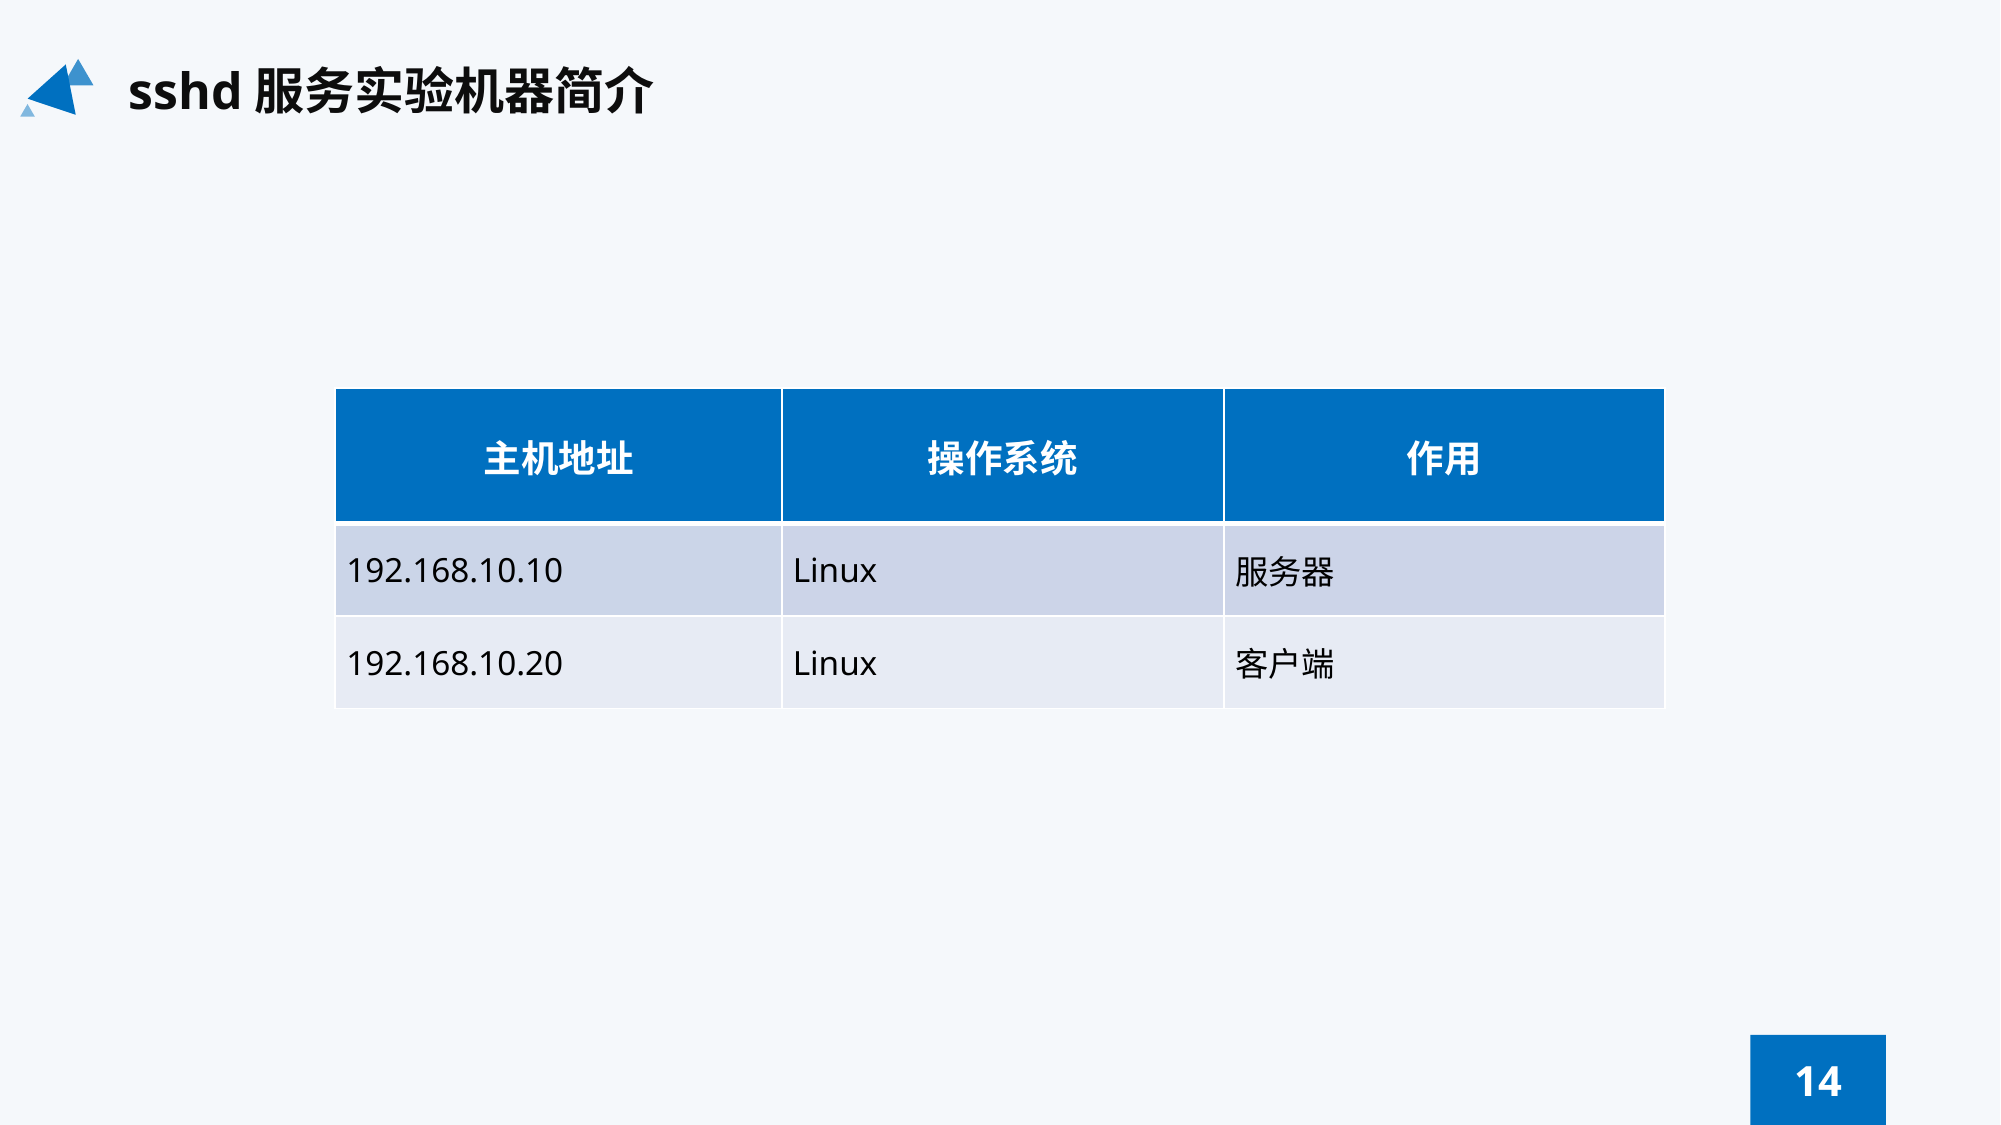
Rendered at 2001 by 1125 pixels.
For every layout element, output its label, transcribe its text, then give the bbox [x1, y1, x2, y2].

table_cell 192.168.10.10 [336, 526, 781, 615]
text_box sshd服务实验机器简介 [113, 52, 1086, 127]
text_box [1750, 1034, 1886, 1125]
table_cell Linux [783, 526, 1223, 615]
table_header 作用 [1225, 389, 1664, 521]
table_cell 客户端 [1225, 617, 1664, 708]
table_cell Linux [783, 617, 1223, 708]
table_header 主机地址 [336, 389, 781, 521]
table_cell 服务器 [1225, 526, 1664, 615]
table_header 操作系统 [783, 389, 1223, 521]
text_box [20, 58, 94, 117]
table_cell 192.168.10.20 [336, 617, 781, 708]
